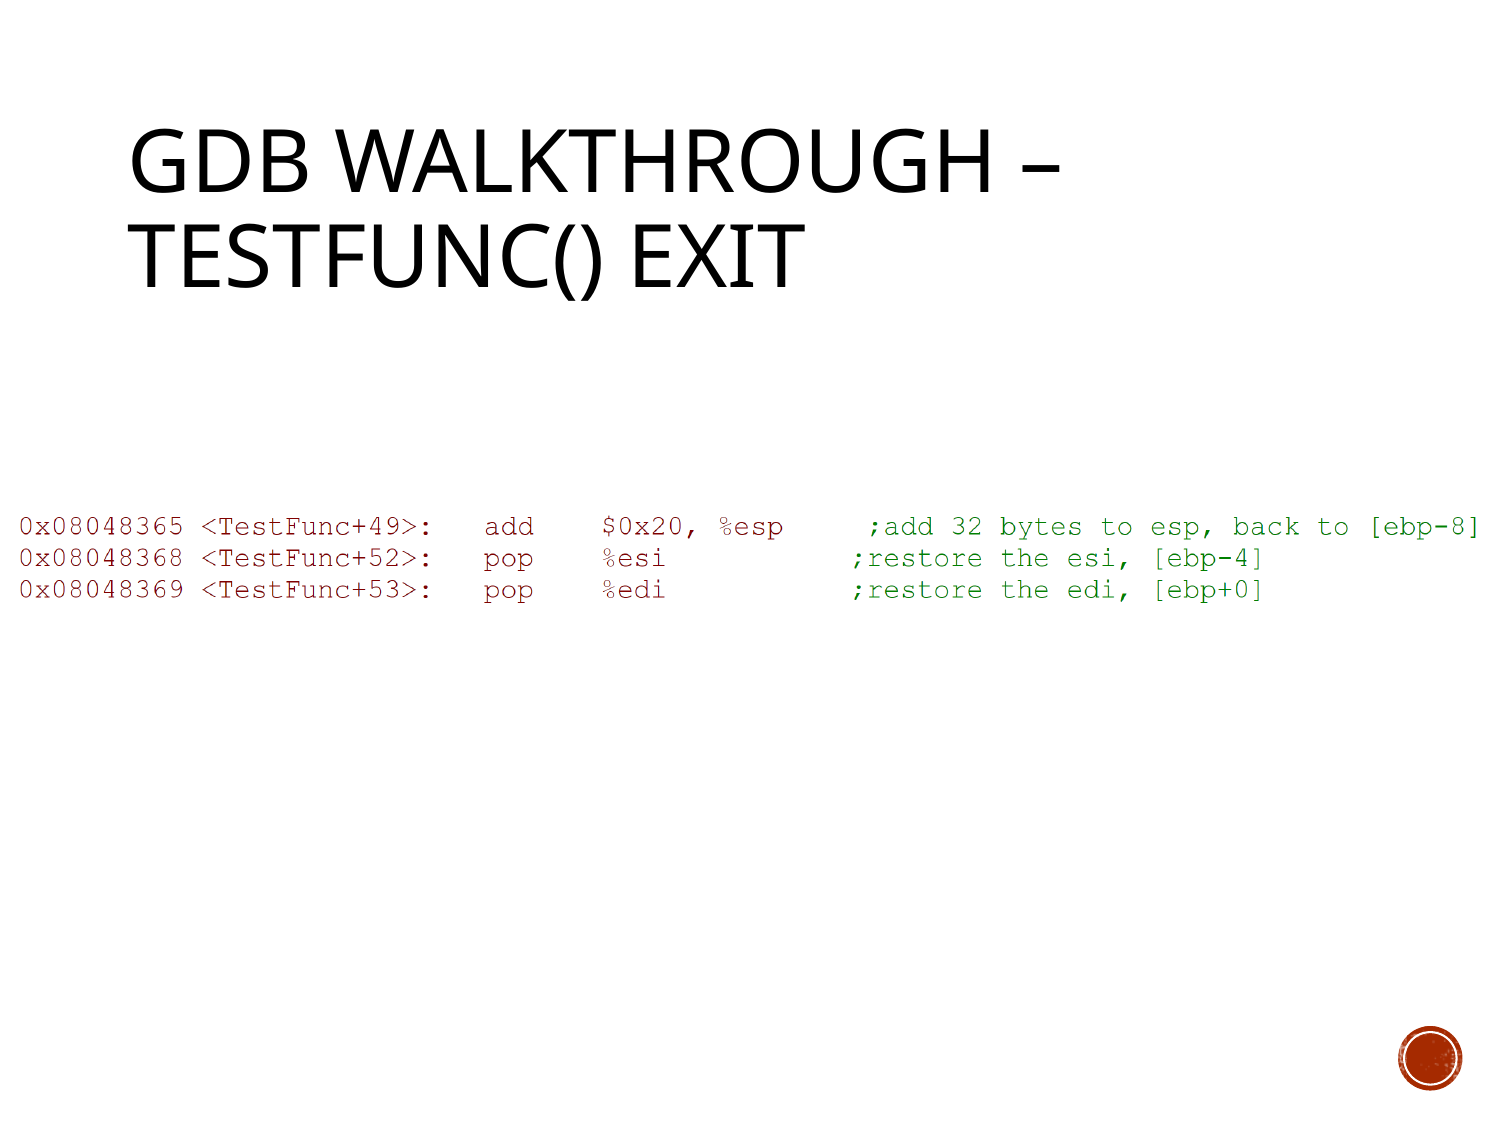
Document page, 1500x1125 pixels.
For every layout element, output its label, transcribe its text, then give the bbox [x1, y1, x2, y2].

title GDB Walkthrough – TestFunc() Exit [112, 79, 1388, 344]
picture [0, 504, 1500, 622]
